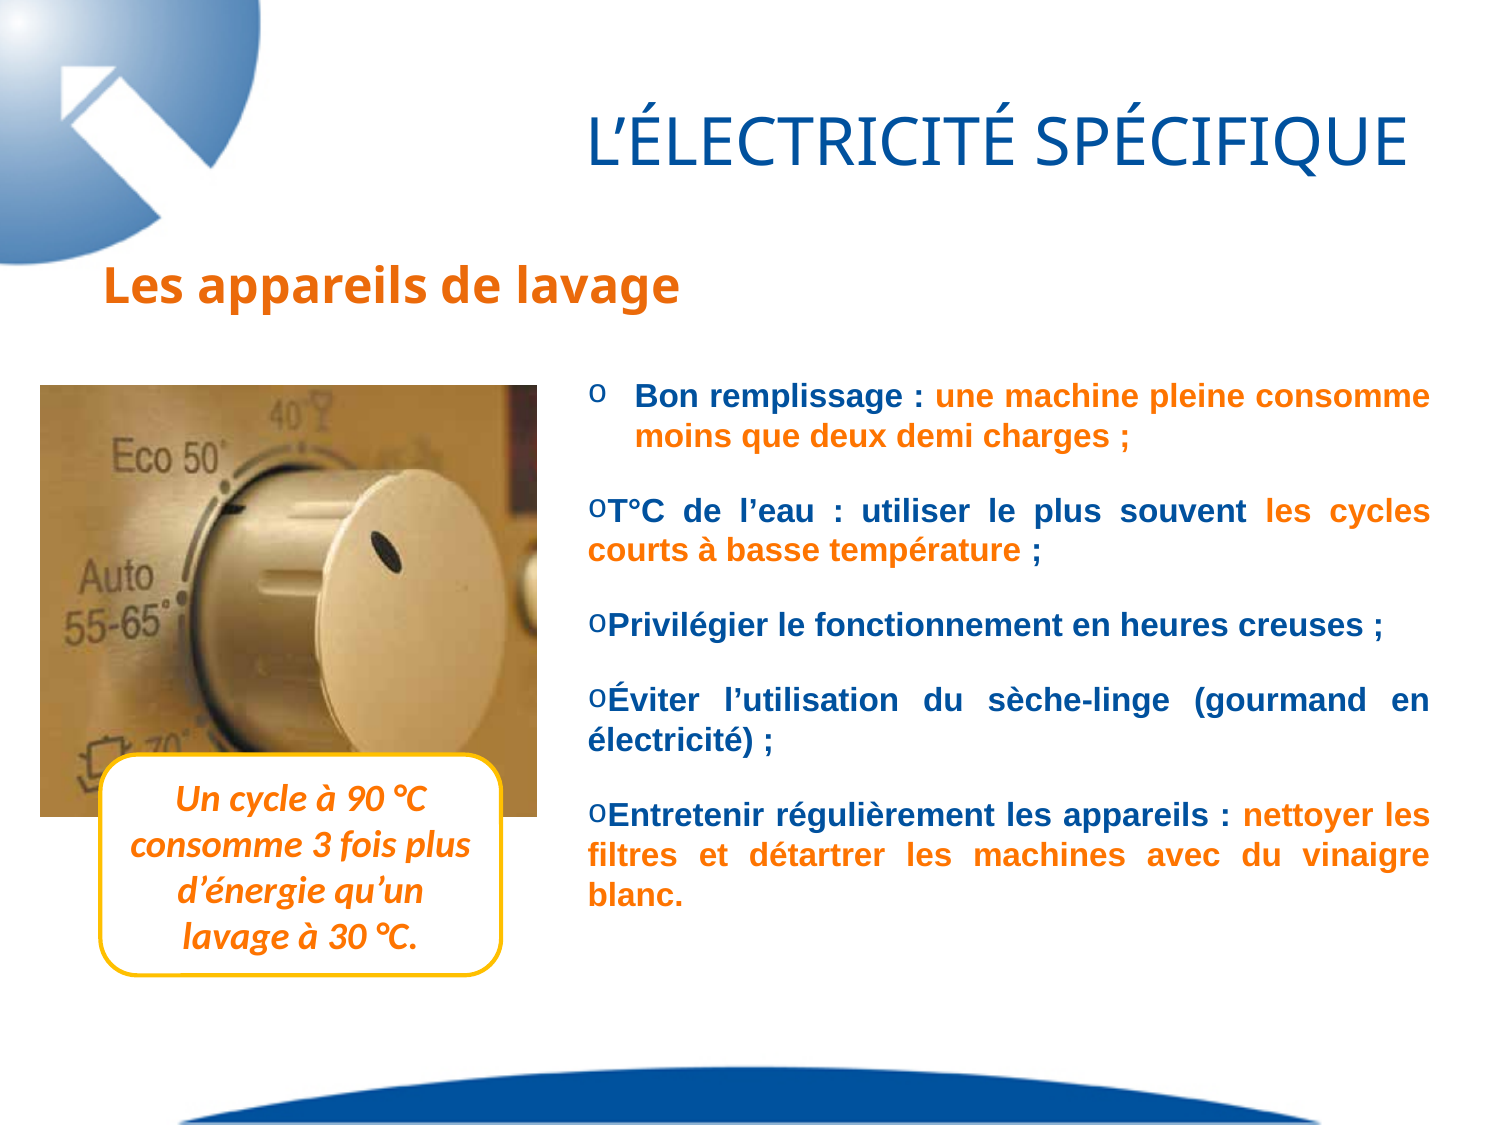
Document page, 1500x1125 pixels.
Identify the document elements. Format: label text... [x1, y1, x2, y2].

title L’électricité spécifique [242, 45, 1425, 179]
text_box Bon remplissage : une machine pleine consomme moins que deux demi charges ; T°C de l’eau : utiliser le plus souvent les cycles courts à basse température ; Privilégier le fonctionnement en heures creuses ; Éviter l’utilisation du sèche-linge (gourmand en électricité) ; Entretenir régulièrement les appareils : nettoyer les filtres et détartrer les machines avec du vinaigre blanc. [572, 366, 1447, 981]
picture [0, 0, 1500, 1125]
text_box Les appareils de lavage [87, 179, 1434, 349]
text_box Un cycle à 90 °C consomme 3 fois plus d’énergie qu’un lavage à 30 °C. [98, 824, 504, 978]
